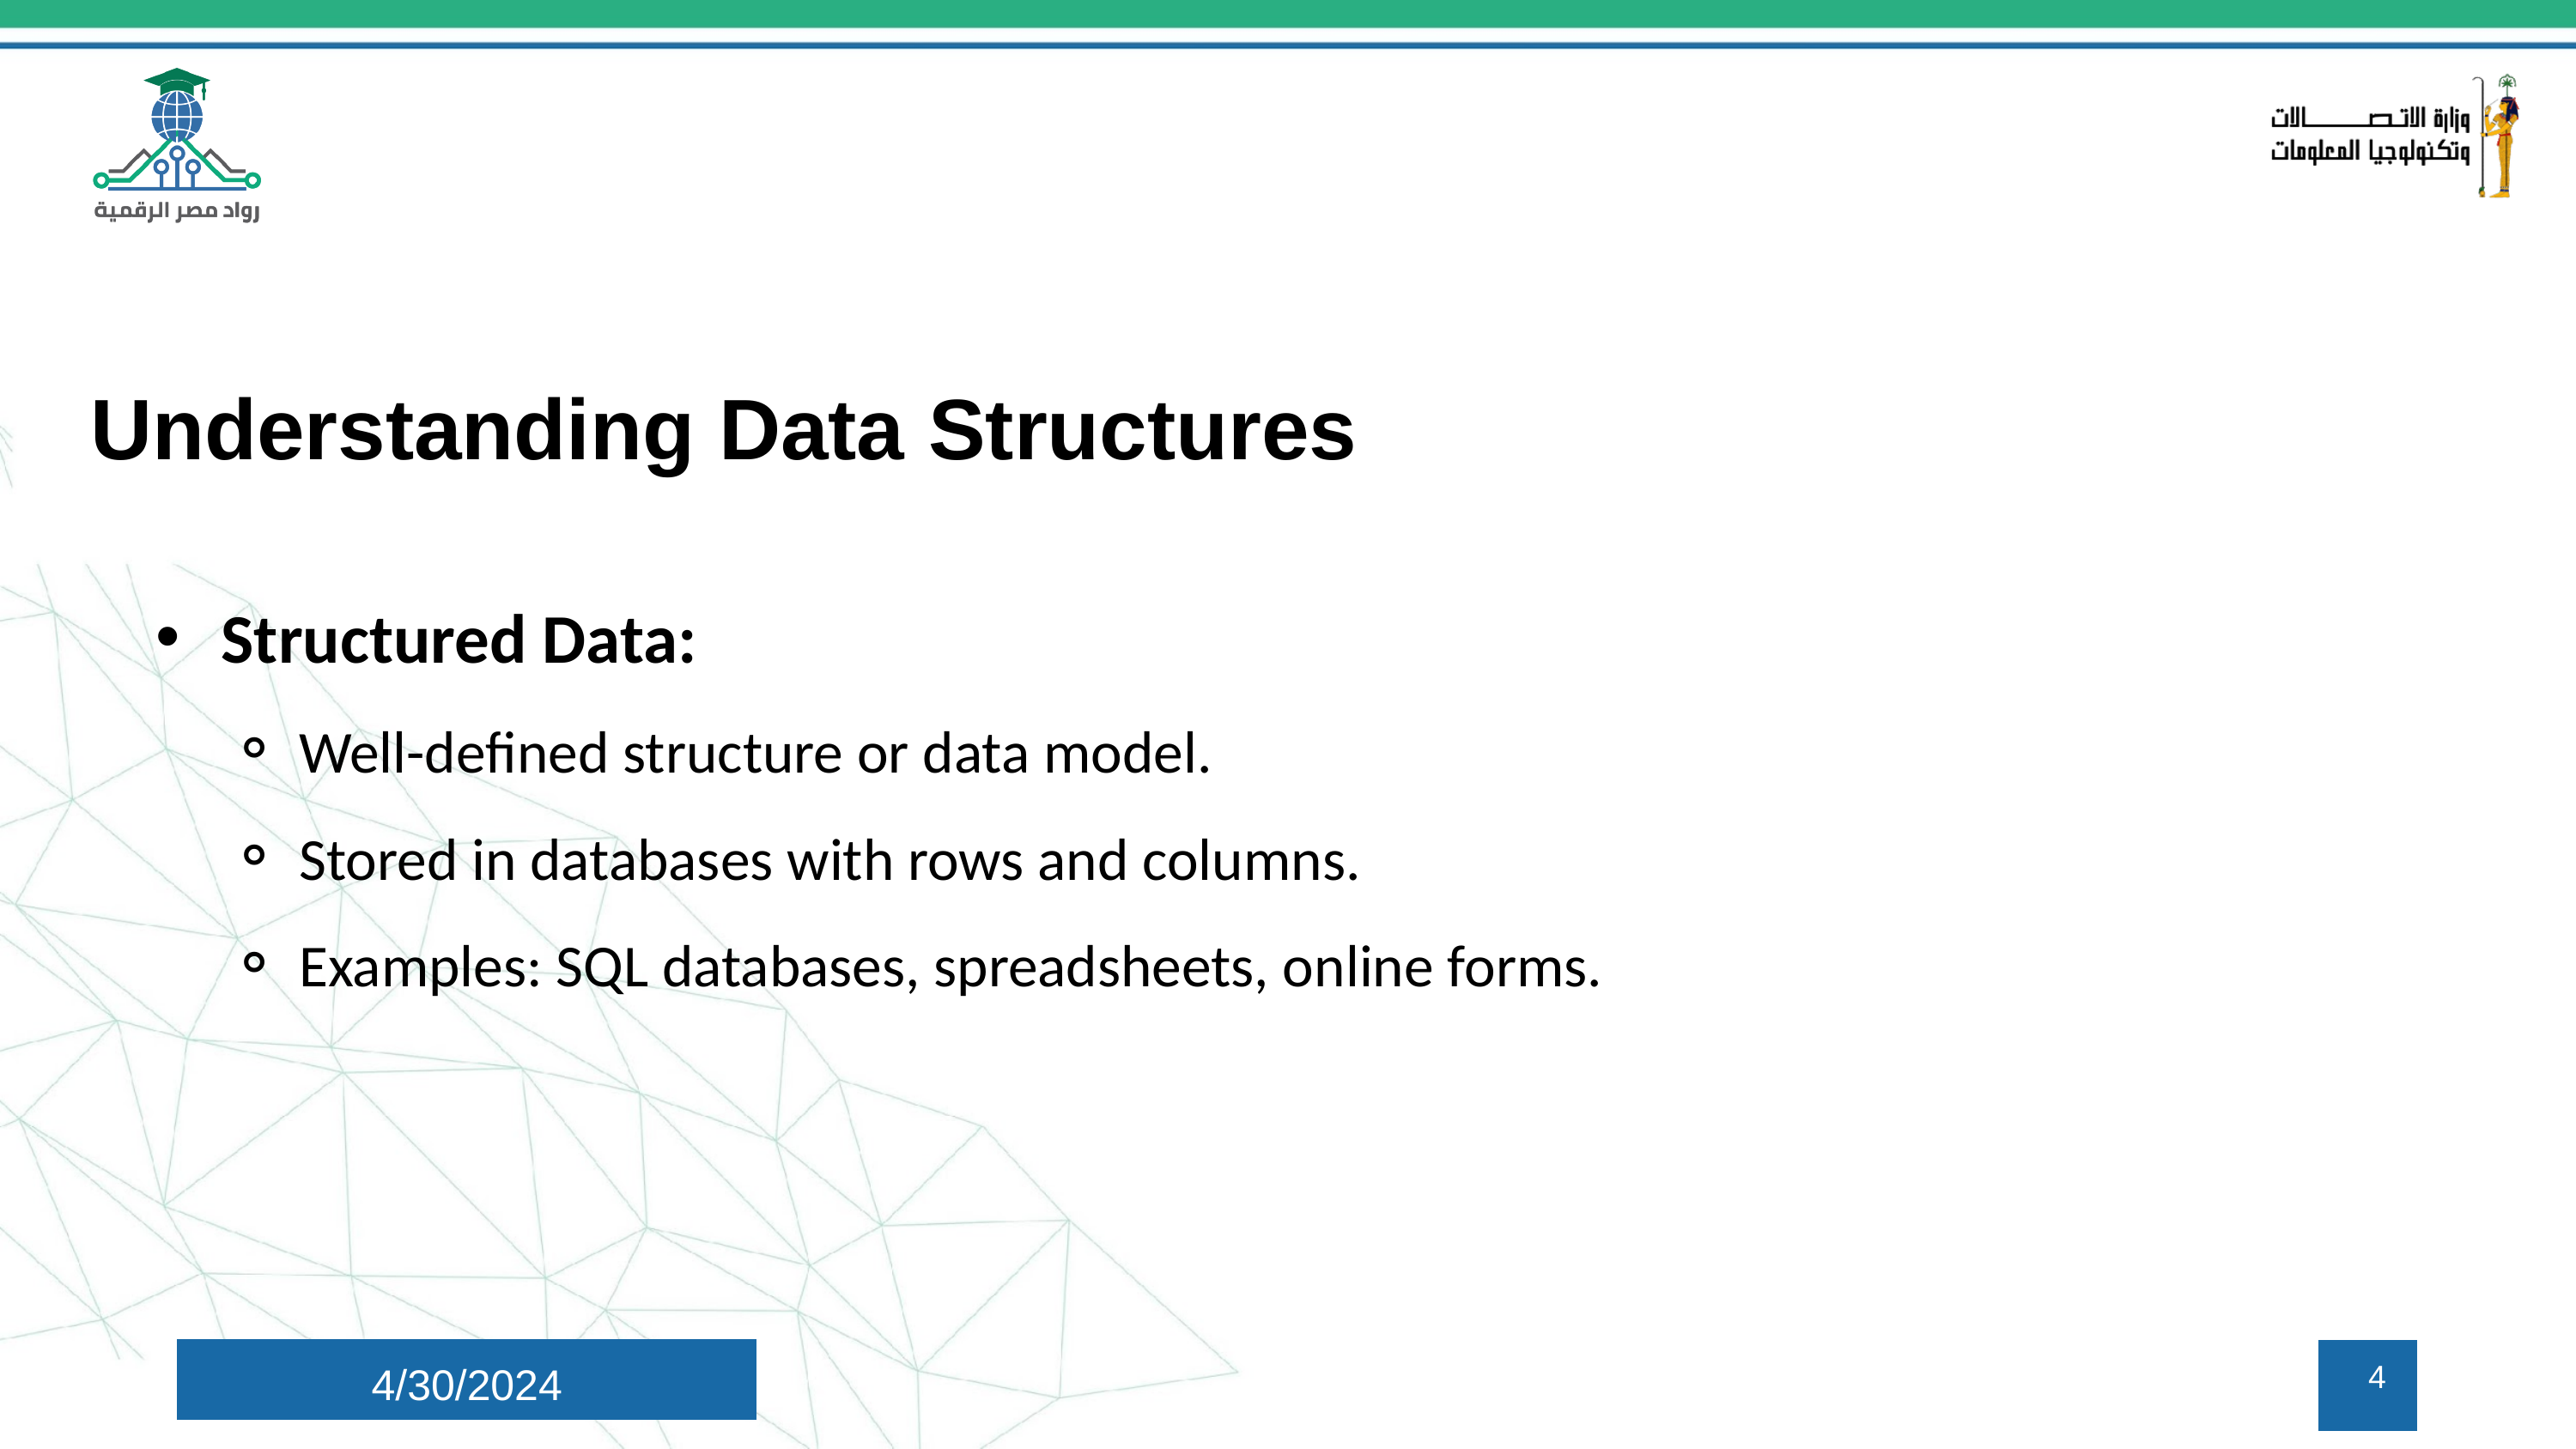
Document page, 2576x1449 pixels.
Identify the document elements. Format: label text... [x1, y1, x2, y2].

text_box [19, 0, 335, 294]
text_box Understanding Data Structures [90, 355, 2386, 477]
text_box 4 [1832, 1349, 2386, 1396]
text_box Structured Data: Well-defined structure or data model. Stored in databases with rows and columns. Examples: SQL databases, spreadsheets, online forms. [89, 552, 2487, 1106]
text_box [2318, 1339, 2417, 1432]
text_box [2263, 70, 2535, 205]
text_box 4/30/2024 [190, 1347, 744, 1410]
text_box [177, 1338, 757, 1420]
text_box [0, 0, 2576, 1449]
